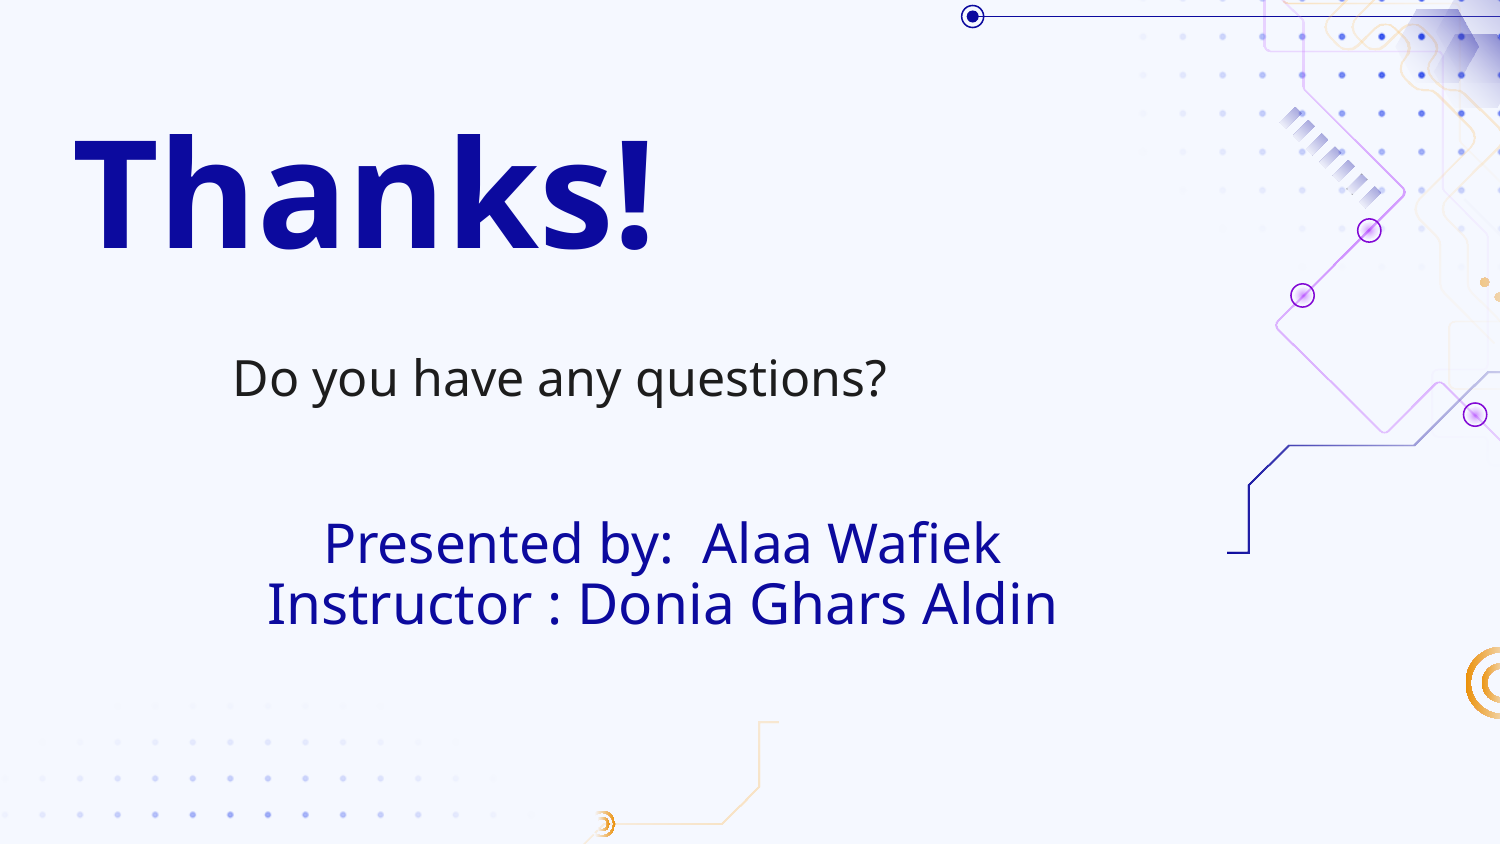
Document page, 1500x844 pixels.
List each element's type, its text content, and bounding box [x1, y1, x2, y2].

picture [0, 654, 561, 844]
text_box Presented by: Alaa Wafiek [323, 519, 1105, 576]
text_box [1110, 0, 1500, 710]
text_box Instructor : Donia Ghars Aldin [142, 578, 1059, 636]
title Thanks! [57, 84, 1076, 484]
